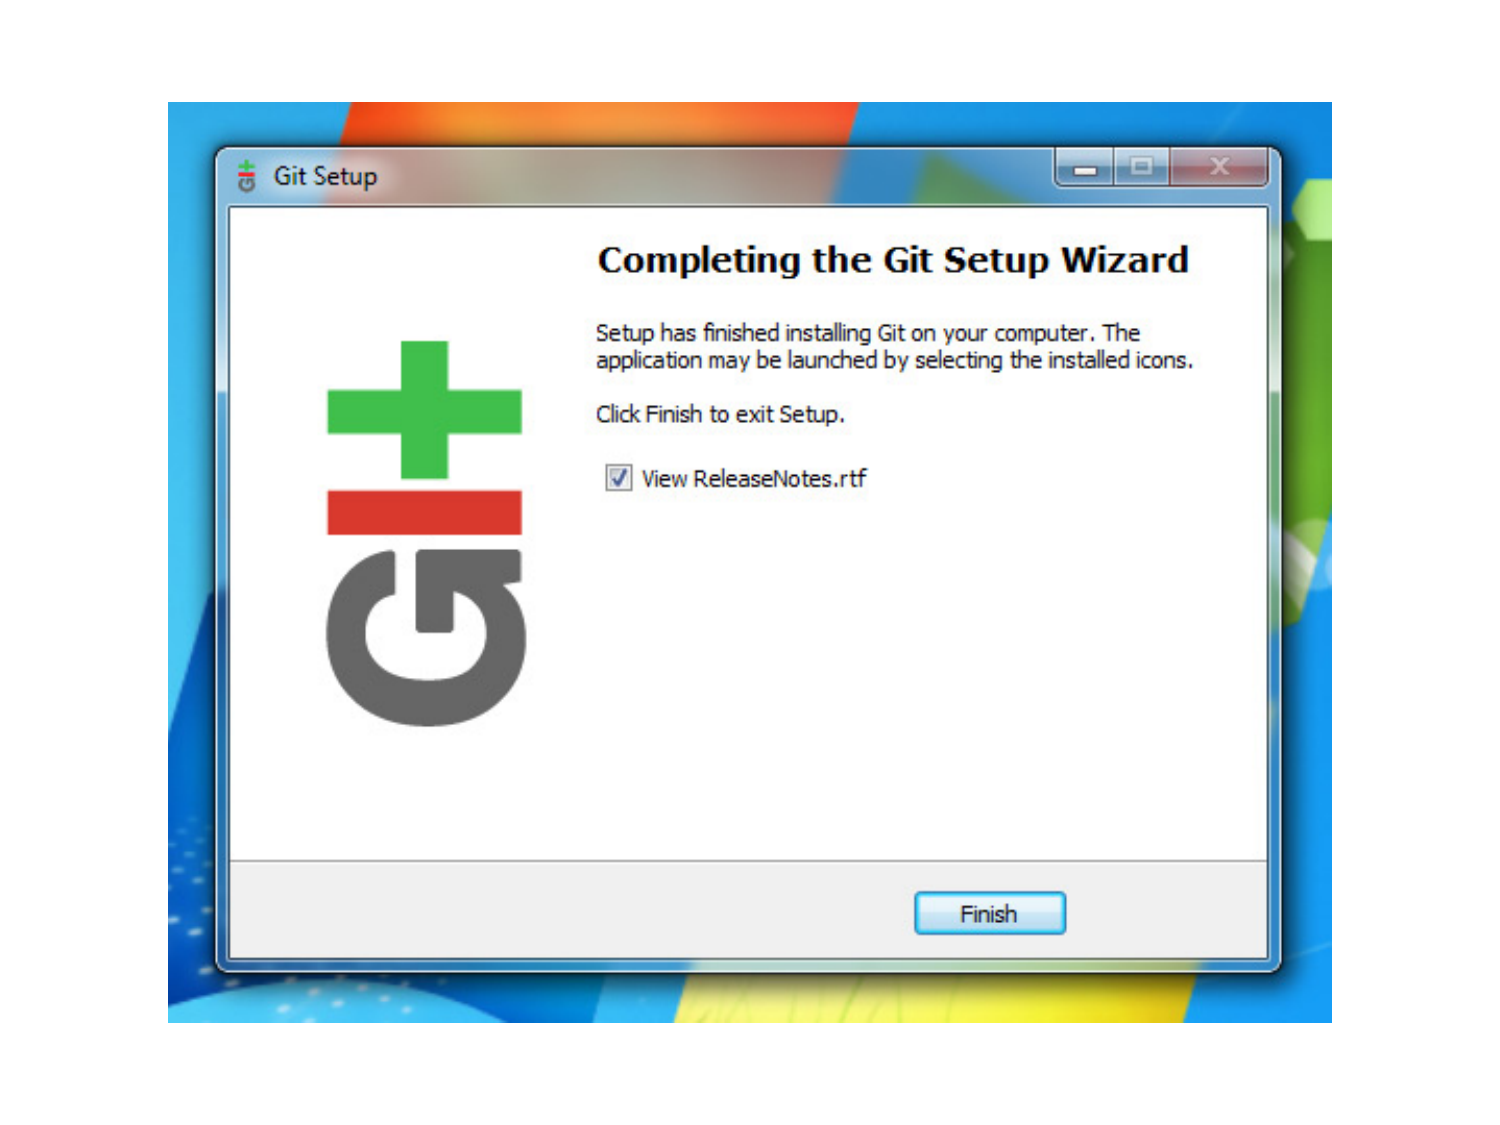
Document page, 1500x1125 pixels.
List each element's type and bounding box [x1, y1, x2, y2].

picture [168, 101, 1332, 1024]
